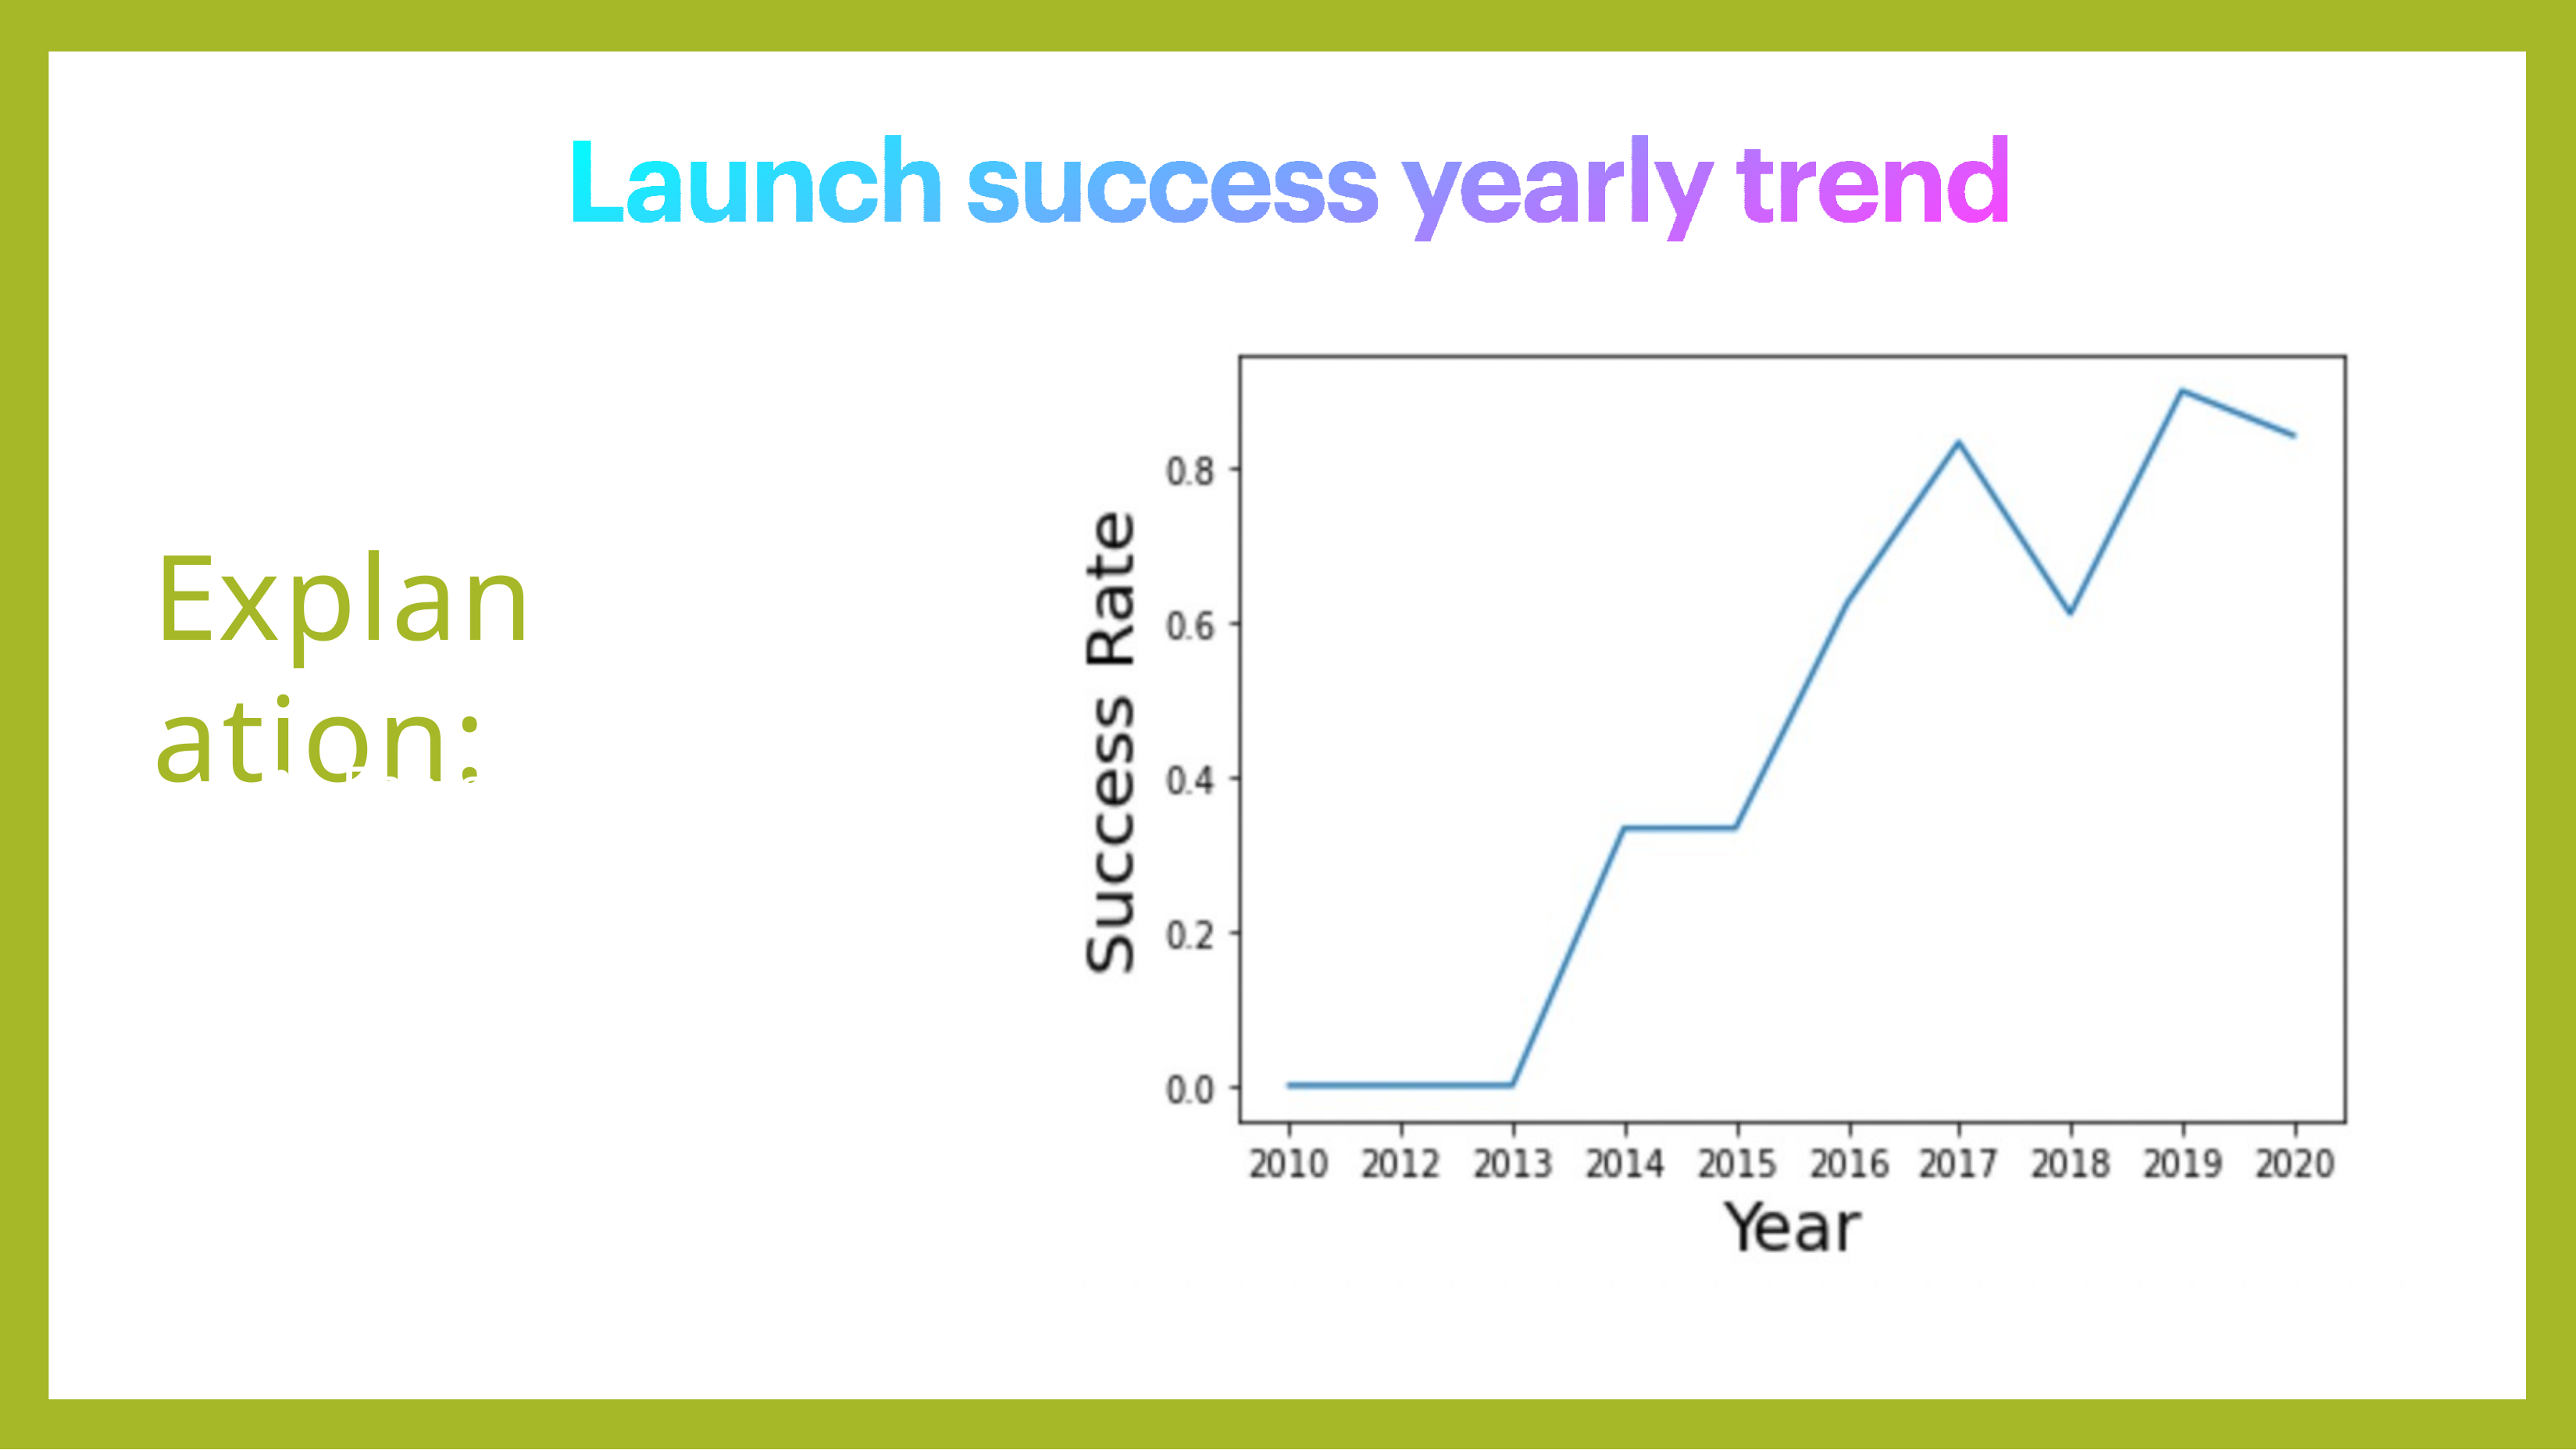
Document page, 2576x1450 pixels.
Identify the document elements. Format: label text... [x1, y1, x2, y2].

text_box [1046, 322, 2415, 1288]
text_box [573, 135, 2008, 241]
text_box The success rate since 2013 kept increasing till 2020. [269, 737, 925, 996]
title Explanation: [151, 520, 584, 805]
